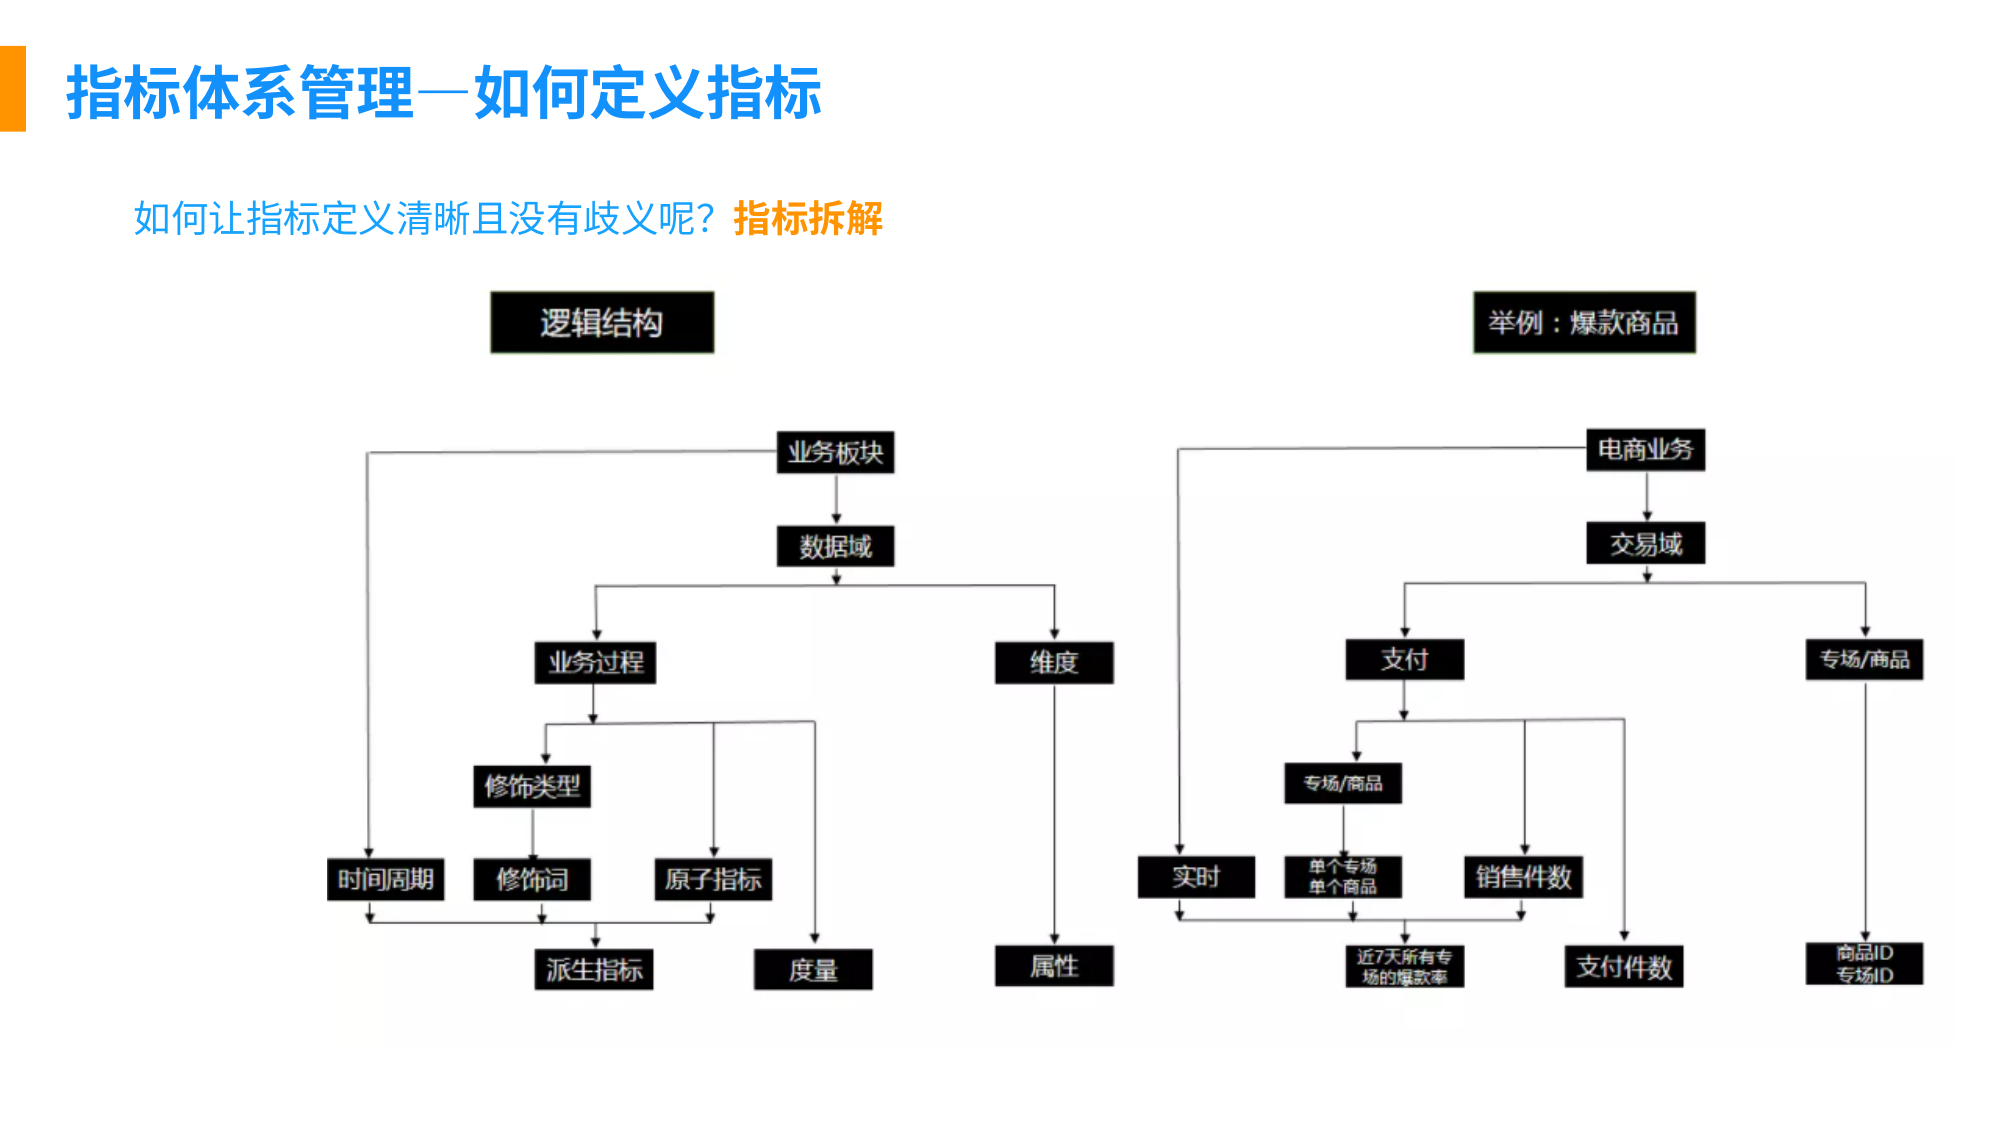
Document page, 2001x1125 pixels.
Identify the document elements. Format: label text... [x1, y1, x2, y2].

picture [327, 217, 1973, 1046]
text_box 如何让指标定义清晰且没有歧义呢？指标拆解 [119, 187, 899, 248]
text_box 指标体系管理—如何定义指标 [50, 48, 1708, 134]
